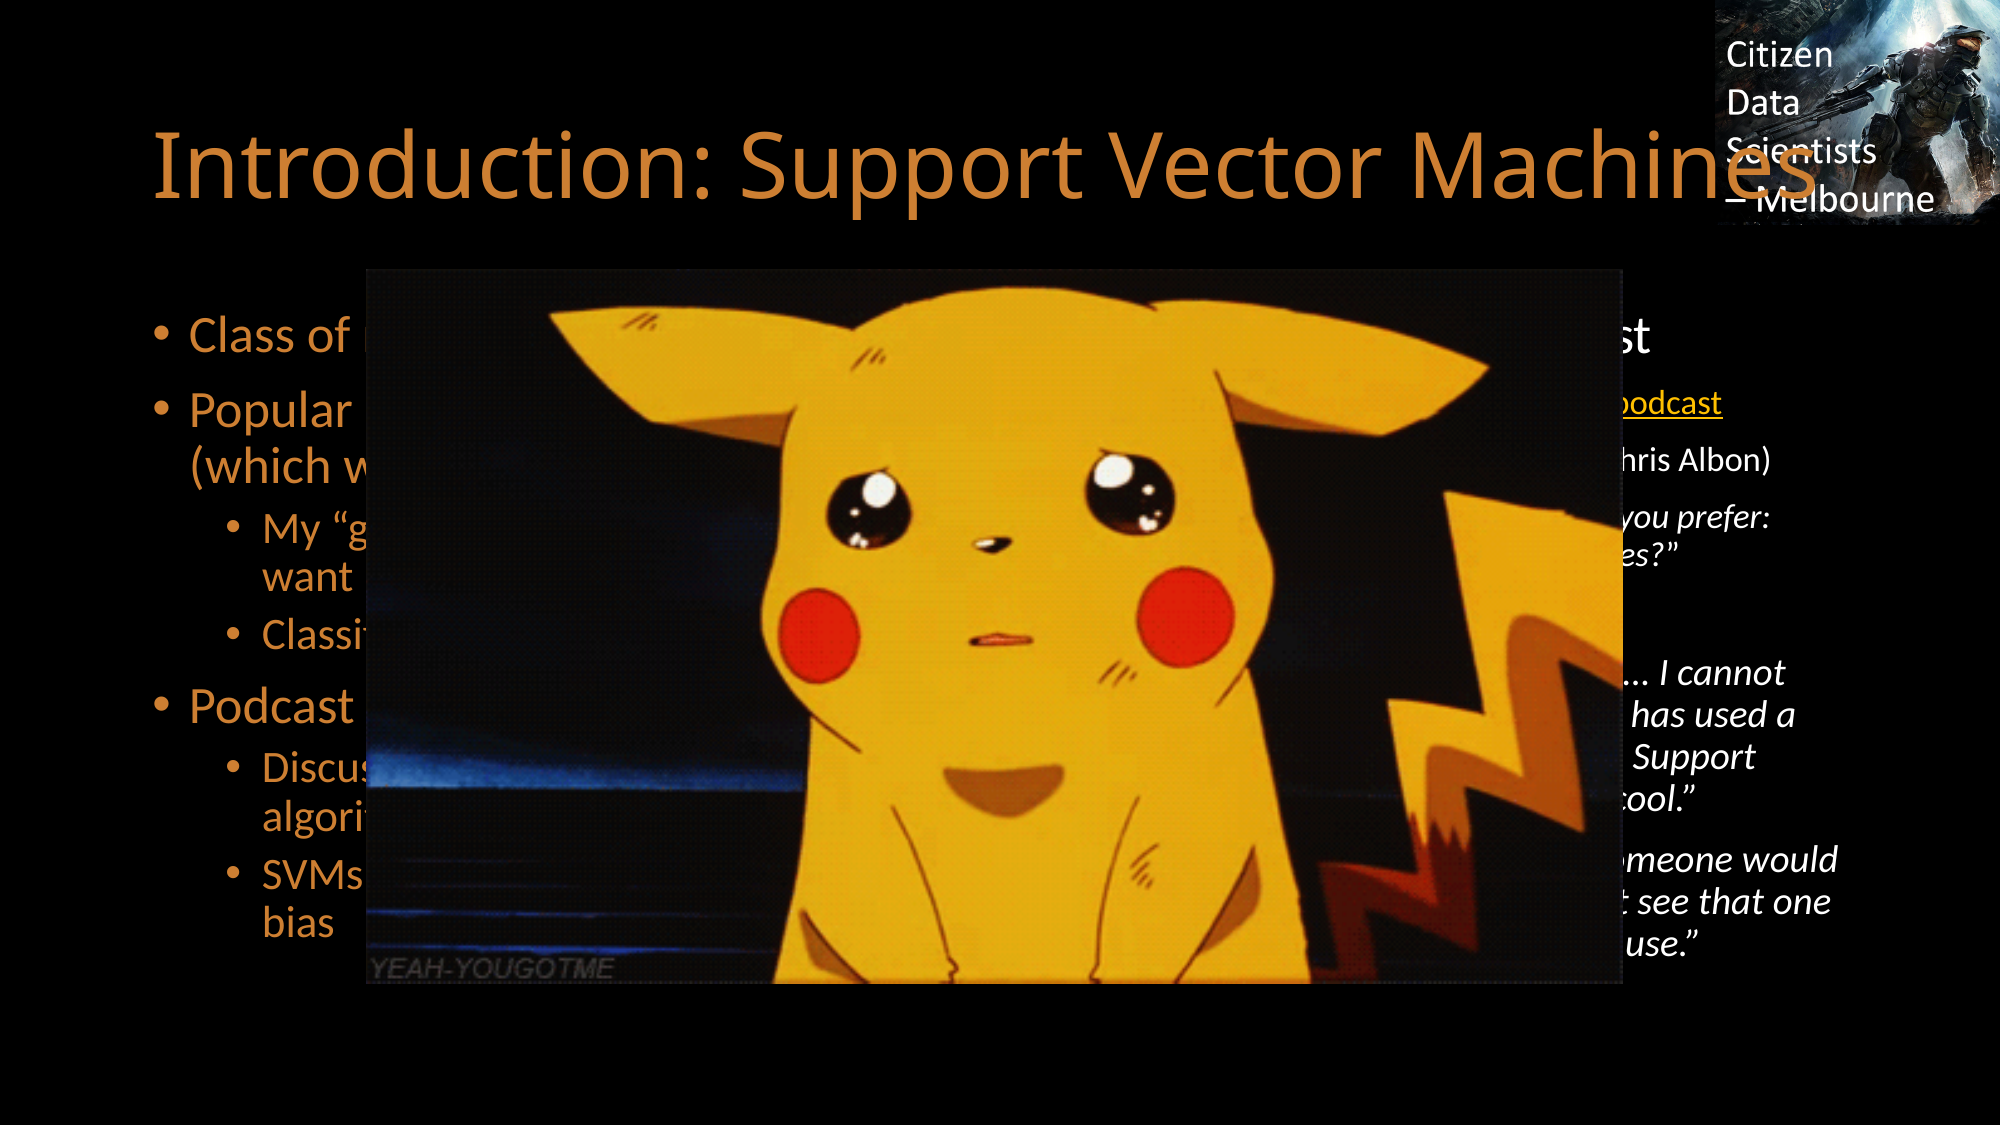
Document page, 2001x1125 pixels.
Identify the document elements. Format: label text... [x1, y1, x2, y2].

list From the data camp podcast https://www.datacamp.com/community/podcast Getting Your First Data Science Job (with Chris Albon) Host (Hugo Bowne-Anderson): “Which do you prefer: Random Forests or Support Vector Machines?” Guest (Chris Albon): “Who uses Support Vector Machines? … I cannot think of a single case of someone who has used a support vector machine in production. Support Vector Machines are mathematically cool.” “I cannot think of a single time that someone would choose a SVM over … anything! I don’t see that one moment when it’s that killer model to use.” [1012, 299, 1863, 1014]
picture [365, 269, 1623, 984]
list Class of machine learning algorithms Popular in the 1990’s/early 2000’s (which was when I was active in ML) My “go-to” algorithm when people want “Machine Learning” Classification or regression Podcast – Discussion about preferred ML algorithms at the end SVMs were mentioned – confirmation bias [137, 299, 988, 1014]
title Introduction: Support Vector Machines [137, 59, 1863, 278]
picture [1715, 0, 2000, 225]
